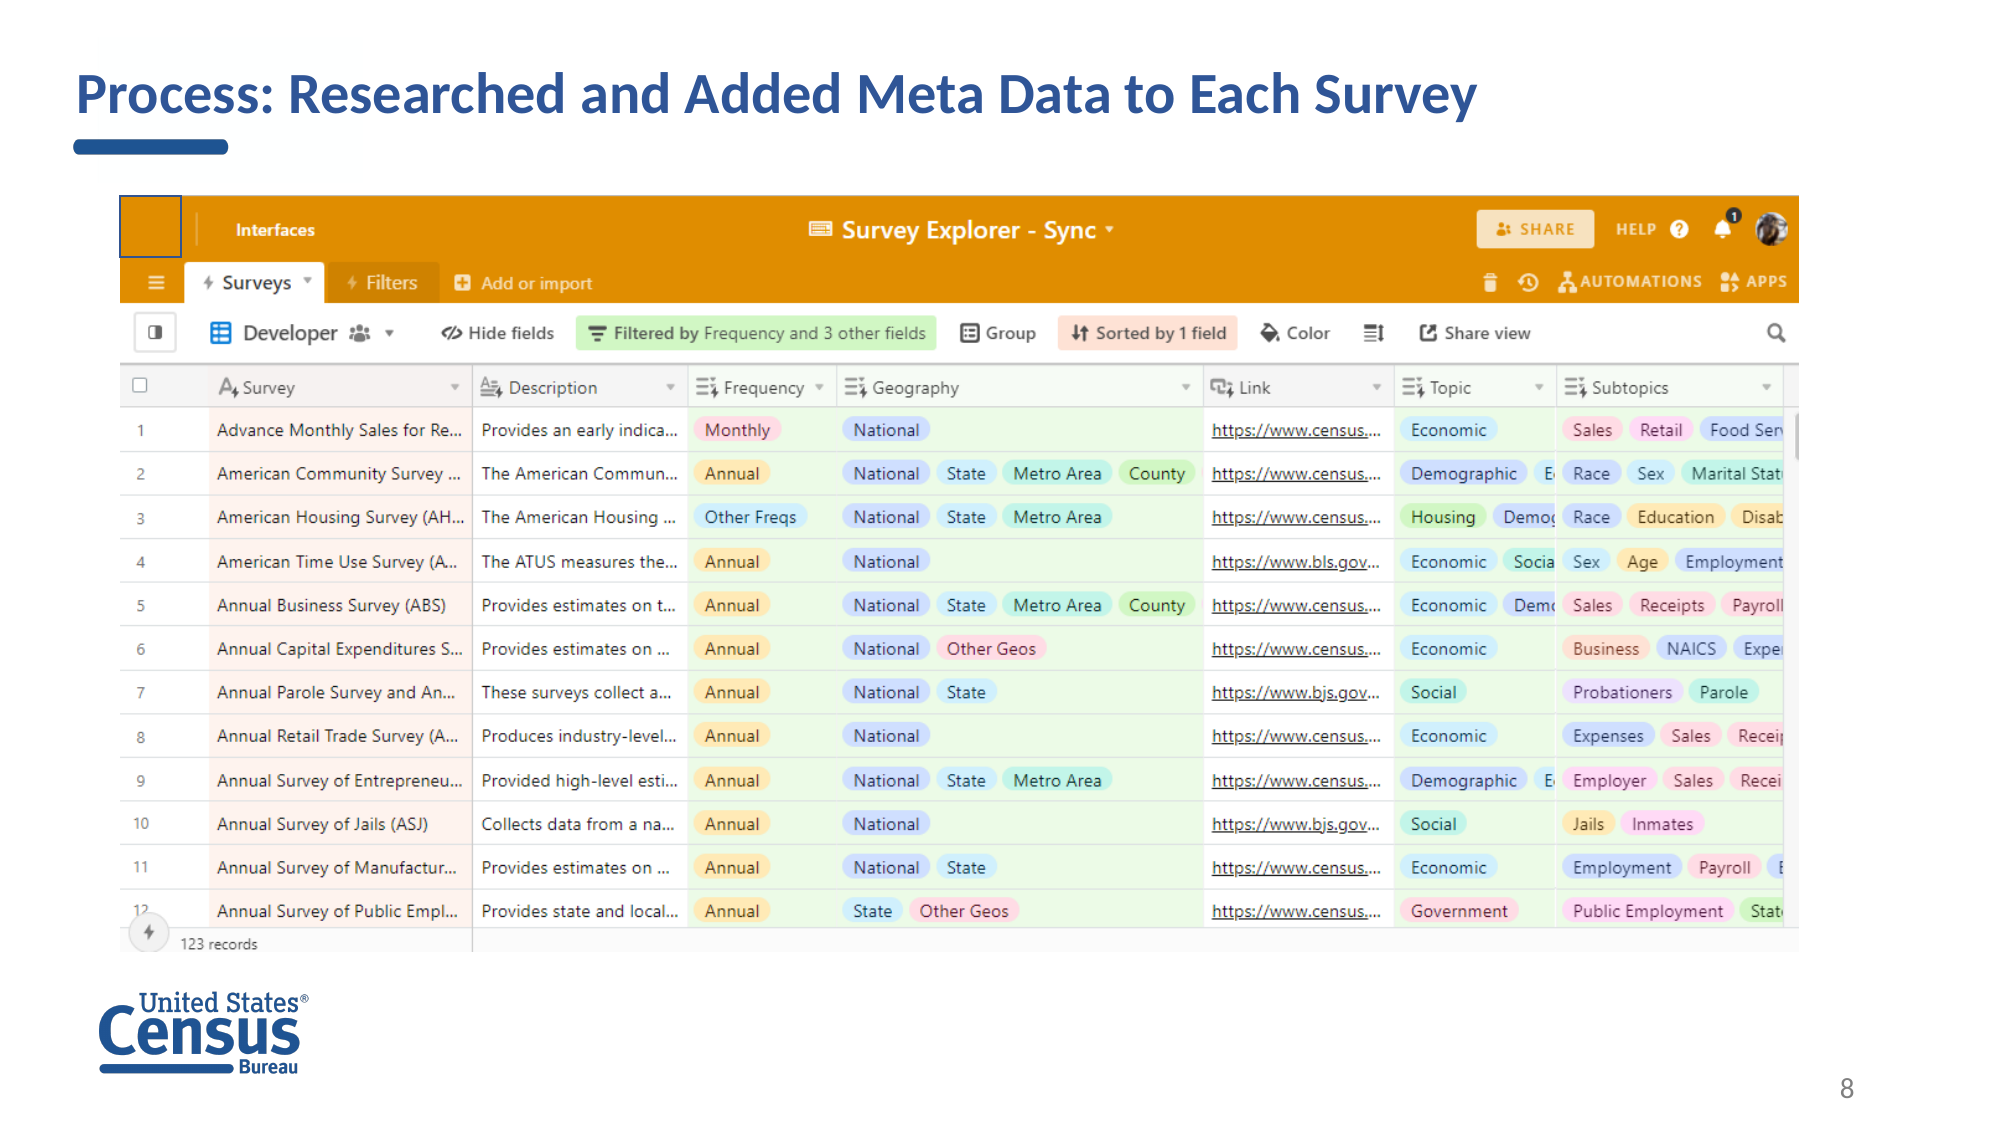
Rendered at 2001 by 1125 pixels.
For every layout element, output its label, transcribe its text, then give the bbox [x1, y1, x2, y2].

picture [0, 0, 2000, 1125]
text_box 8 [1825, 1061, 2000, 1112]
title Process: Researched and Added Meta Data to Each Survey [61, 60, 1874, 130]
